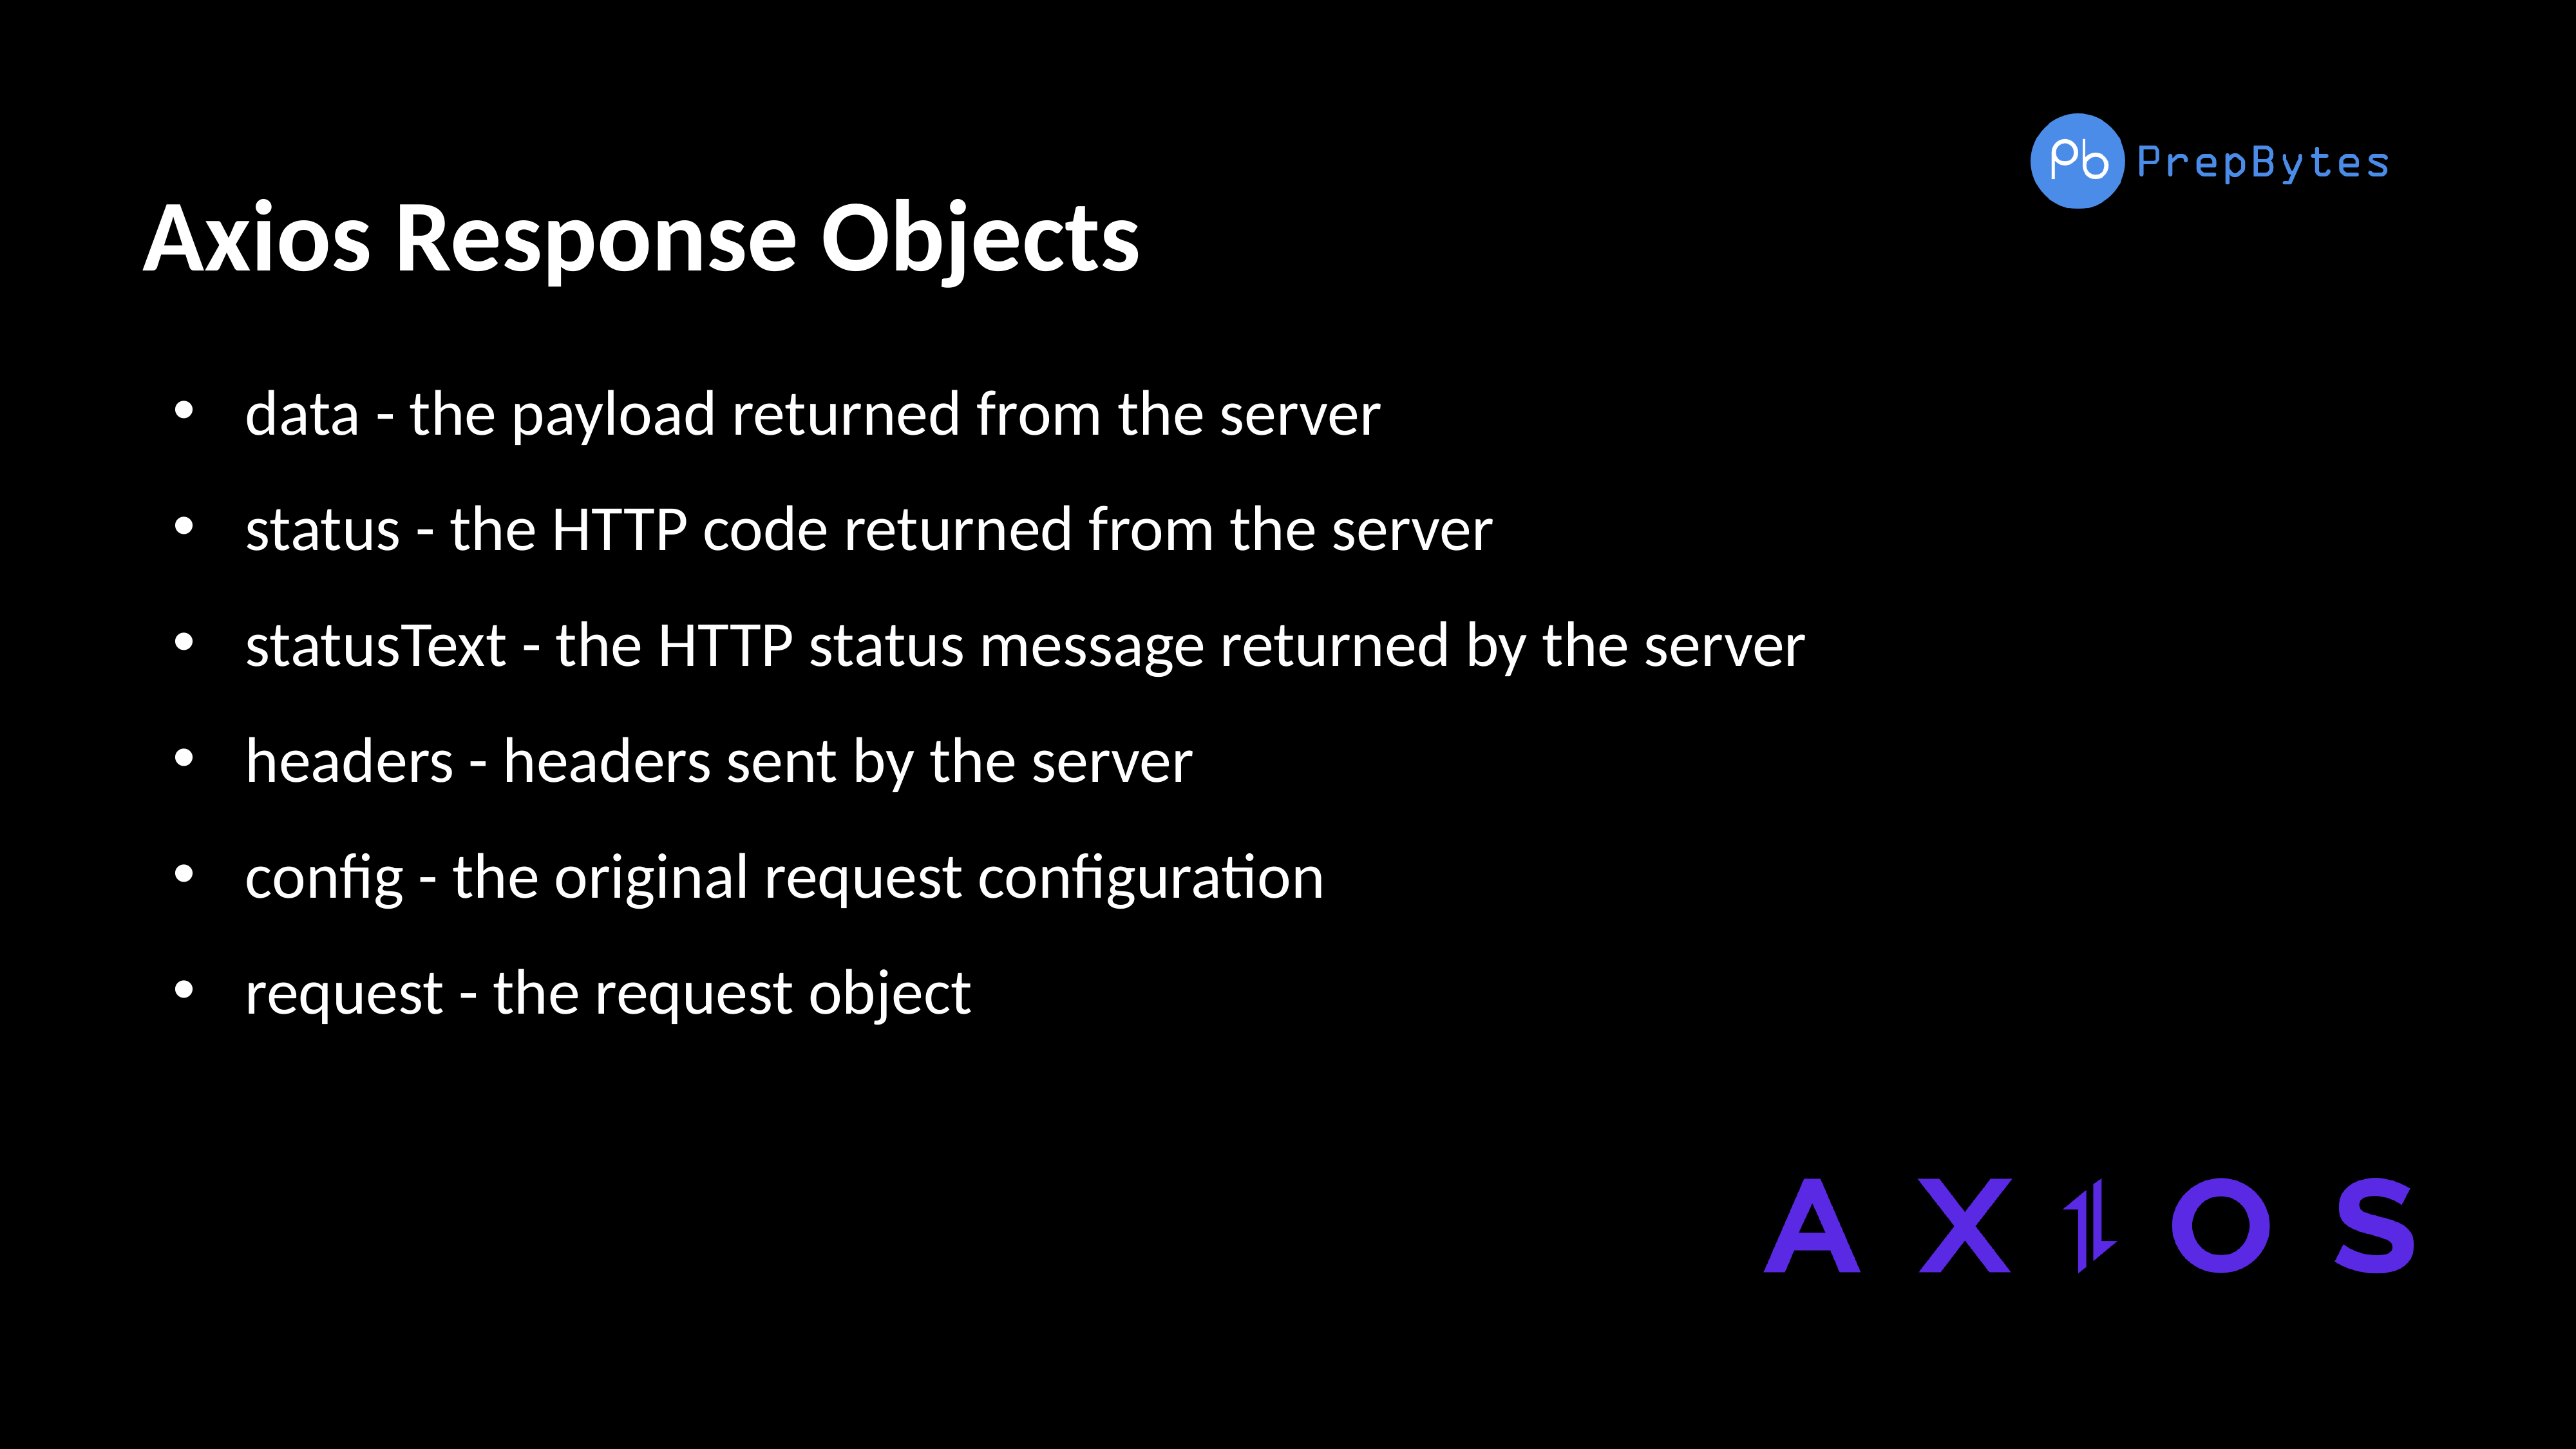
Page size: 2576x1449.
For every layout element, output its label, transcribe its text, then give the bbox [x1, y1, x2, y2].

picture [2031, 113, 2393, 209]
text_box data - the payload returned from the server status - the HTTP code returned from the server statusText - the HTTP status message returned by the server headers - headers sent by the server config - the original request configuration request - the request object [163, 327, 2576, 1032]
picture [1763, 1178, 2414, 1274]
title Axios Response Objects [135, 149, 1656, 311]
